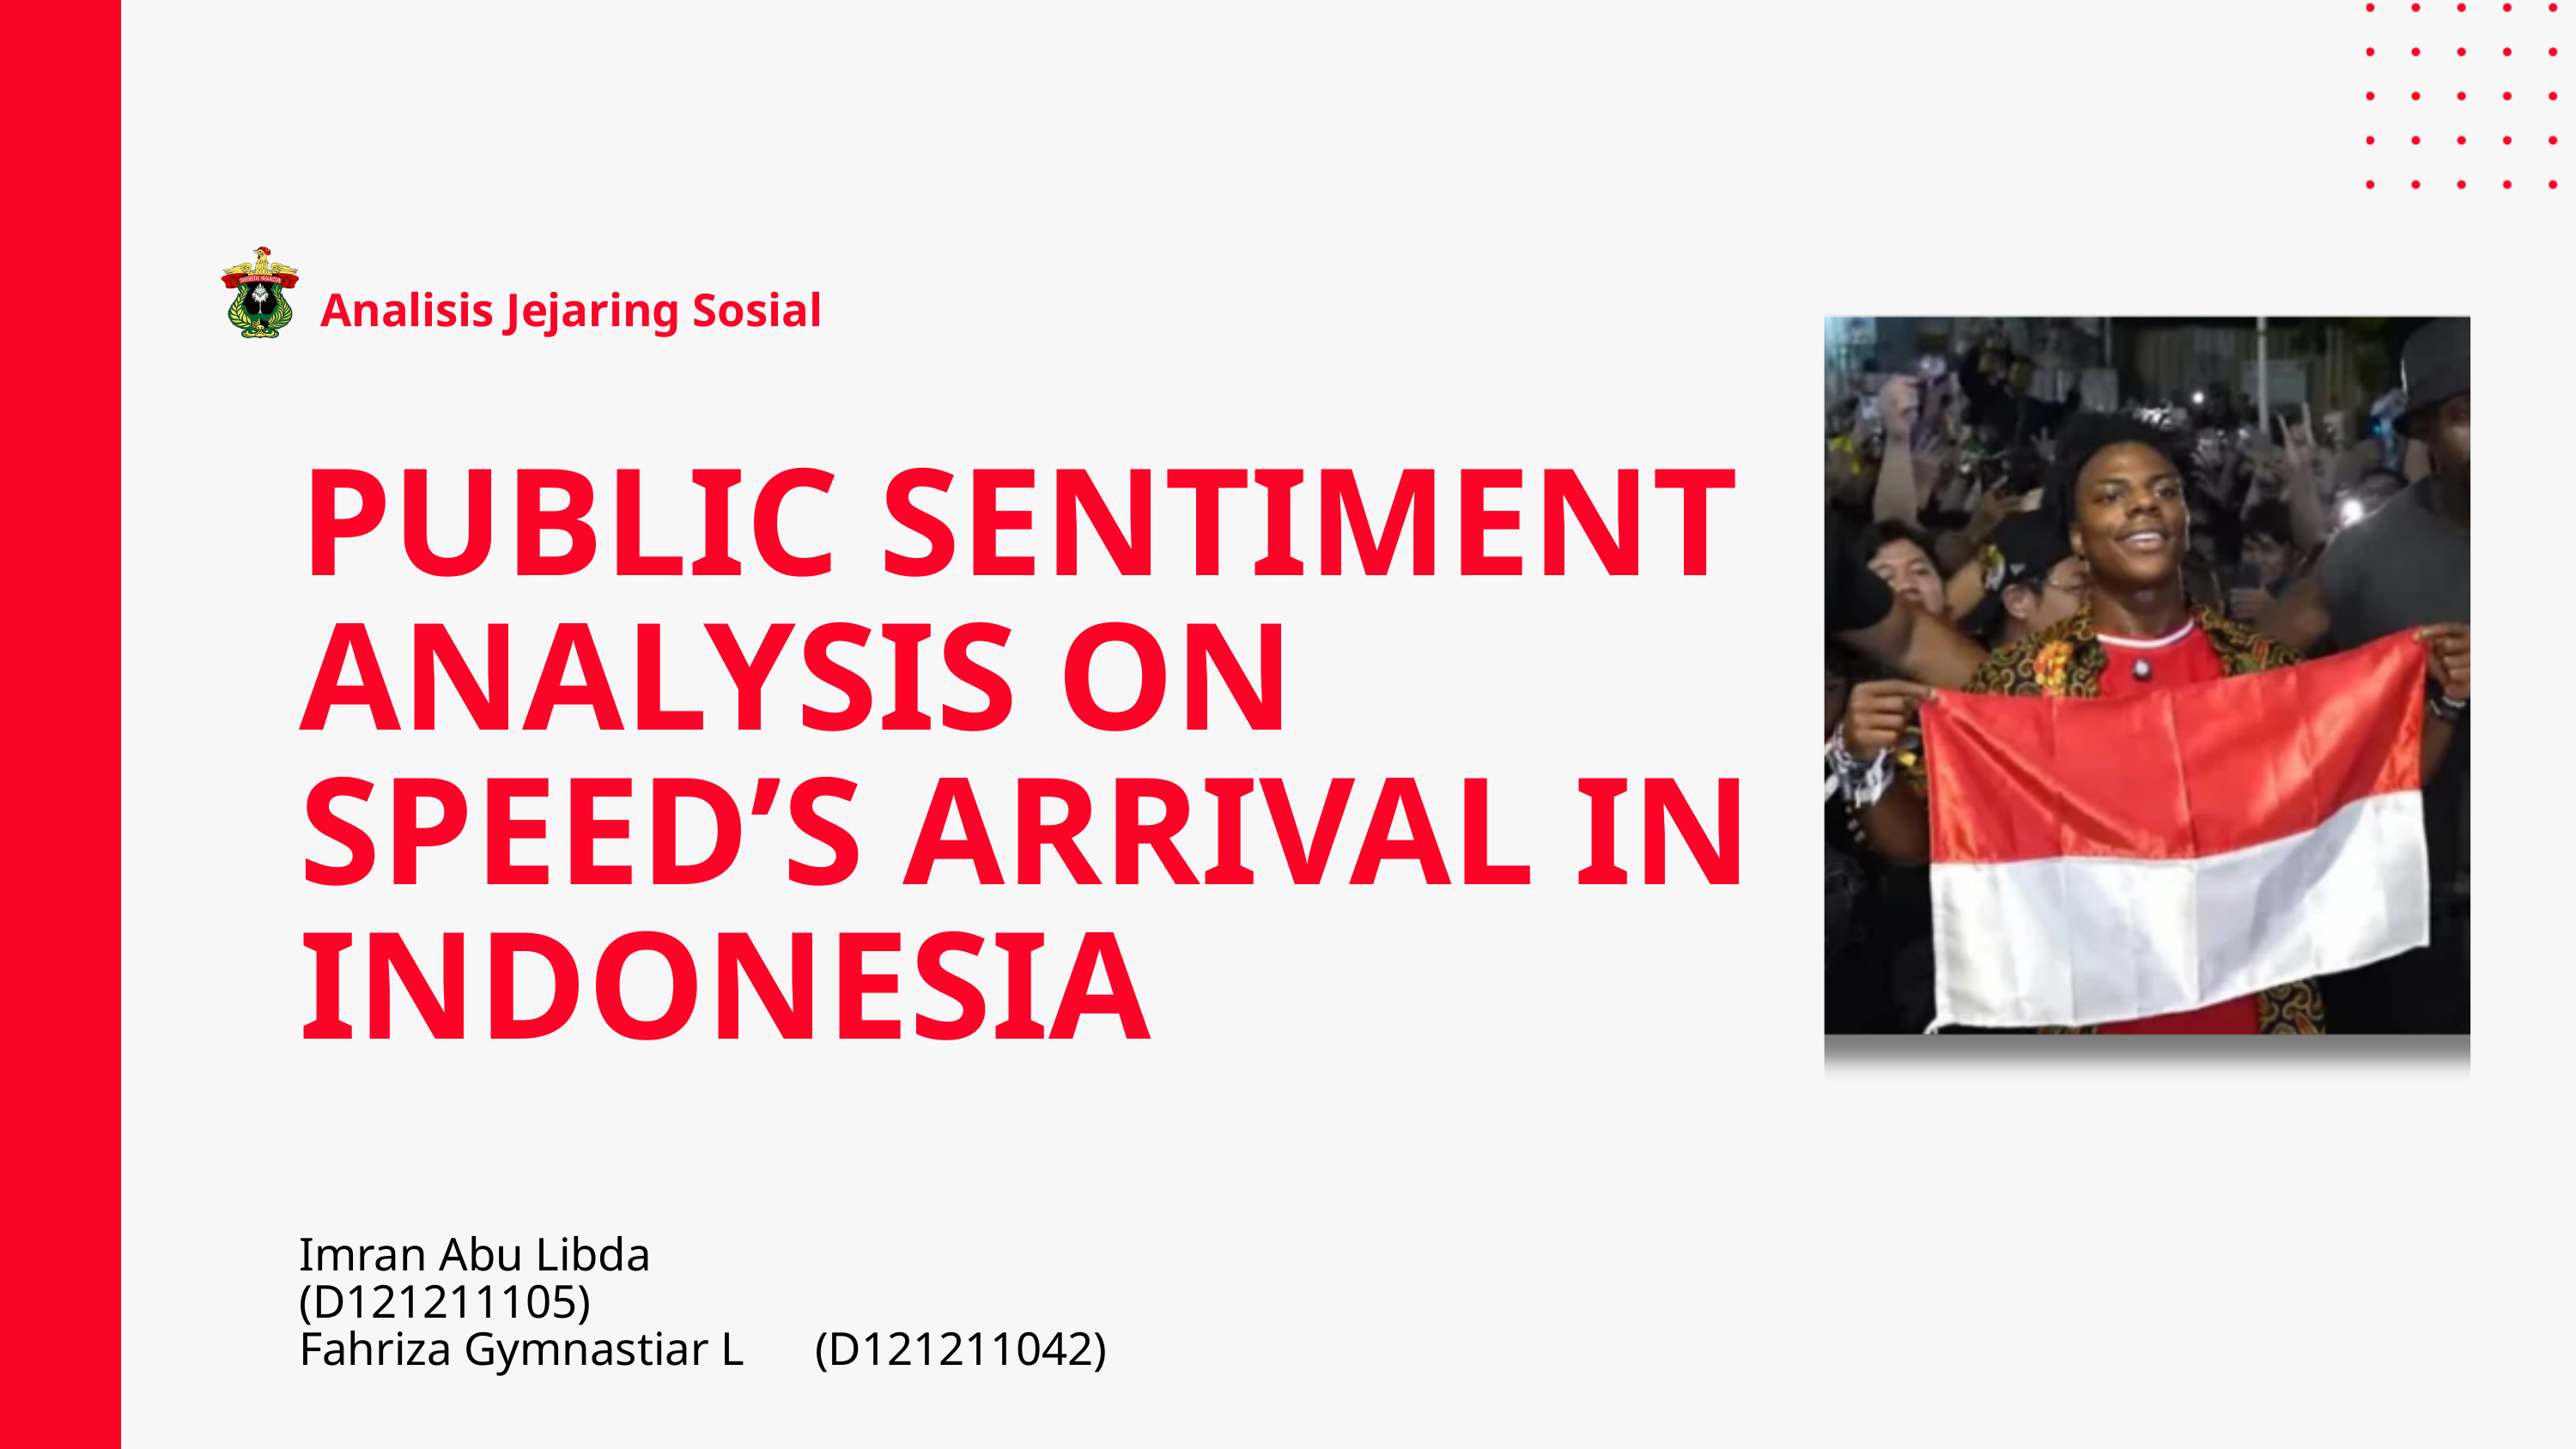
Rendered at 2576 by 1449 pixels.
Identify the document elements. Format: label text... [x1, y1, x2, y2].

text_box PUBLIC SENTIMENT ANALYSIS ON SPEED’S ARRIVAL IN INDONESIA [299, 451, 1882, 1223]
text_box Imran Abu Libda (D121211105) Fahriza Gymnastiar L (D121211042) [299, 1233, 1110, 1374]
text_box [1824, 313, 2471, 1091]
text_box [0, 0, 122, 1449]
text_box Analisis Jejaring Sosial [320, 288, 856, 336]
text_box [219, 245, 300, 341]
text_box [2366, 0, 2576, 190]
